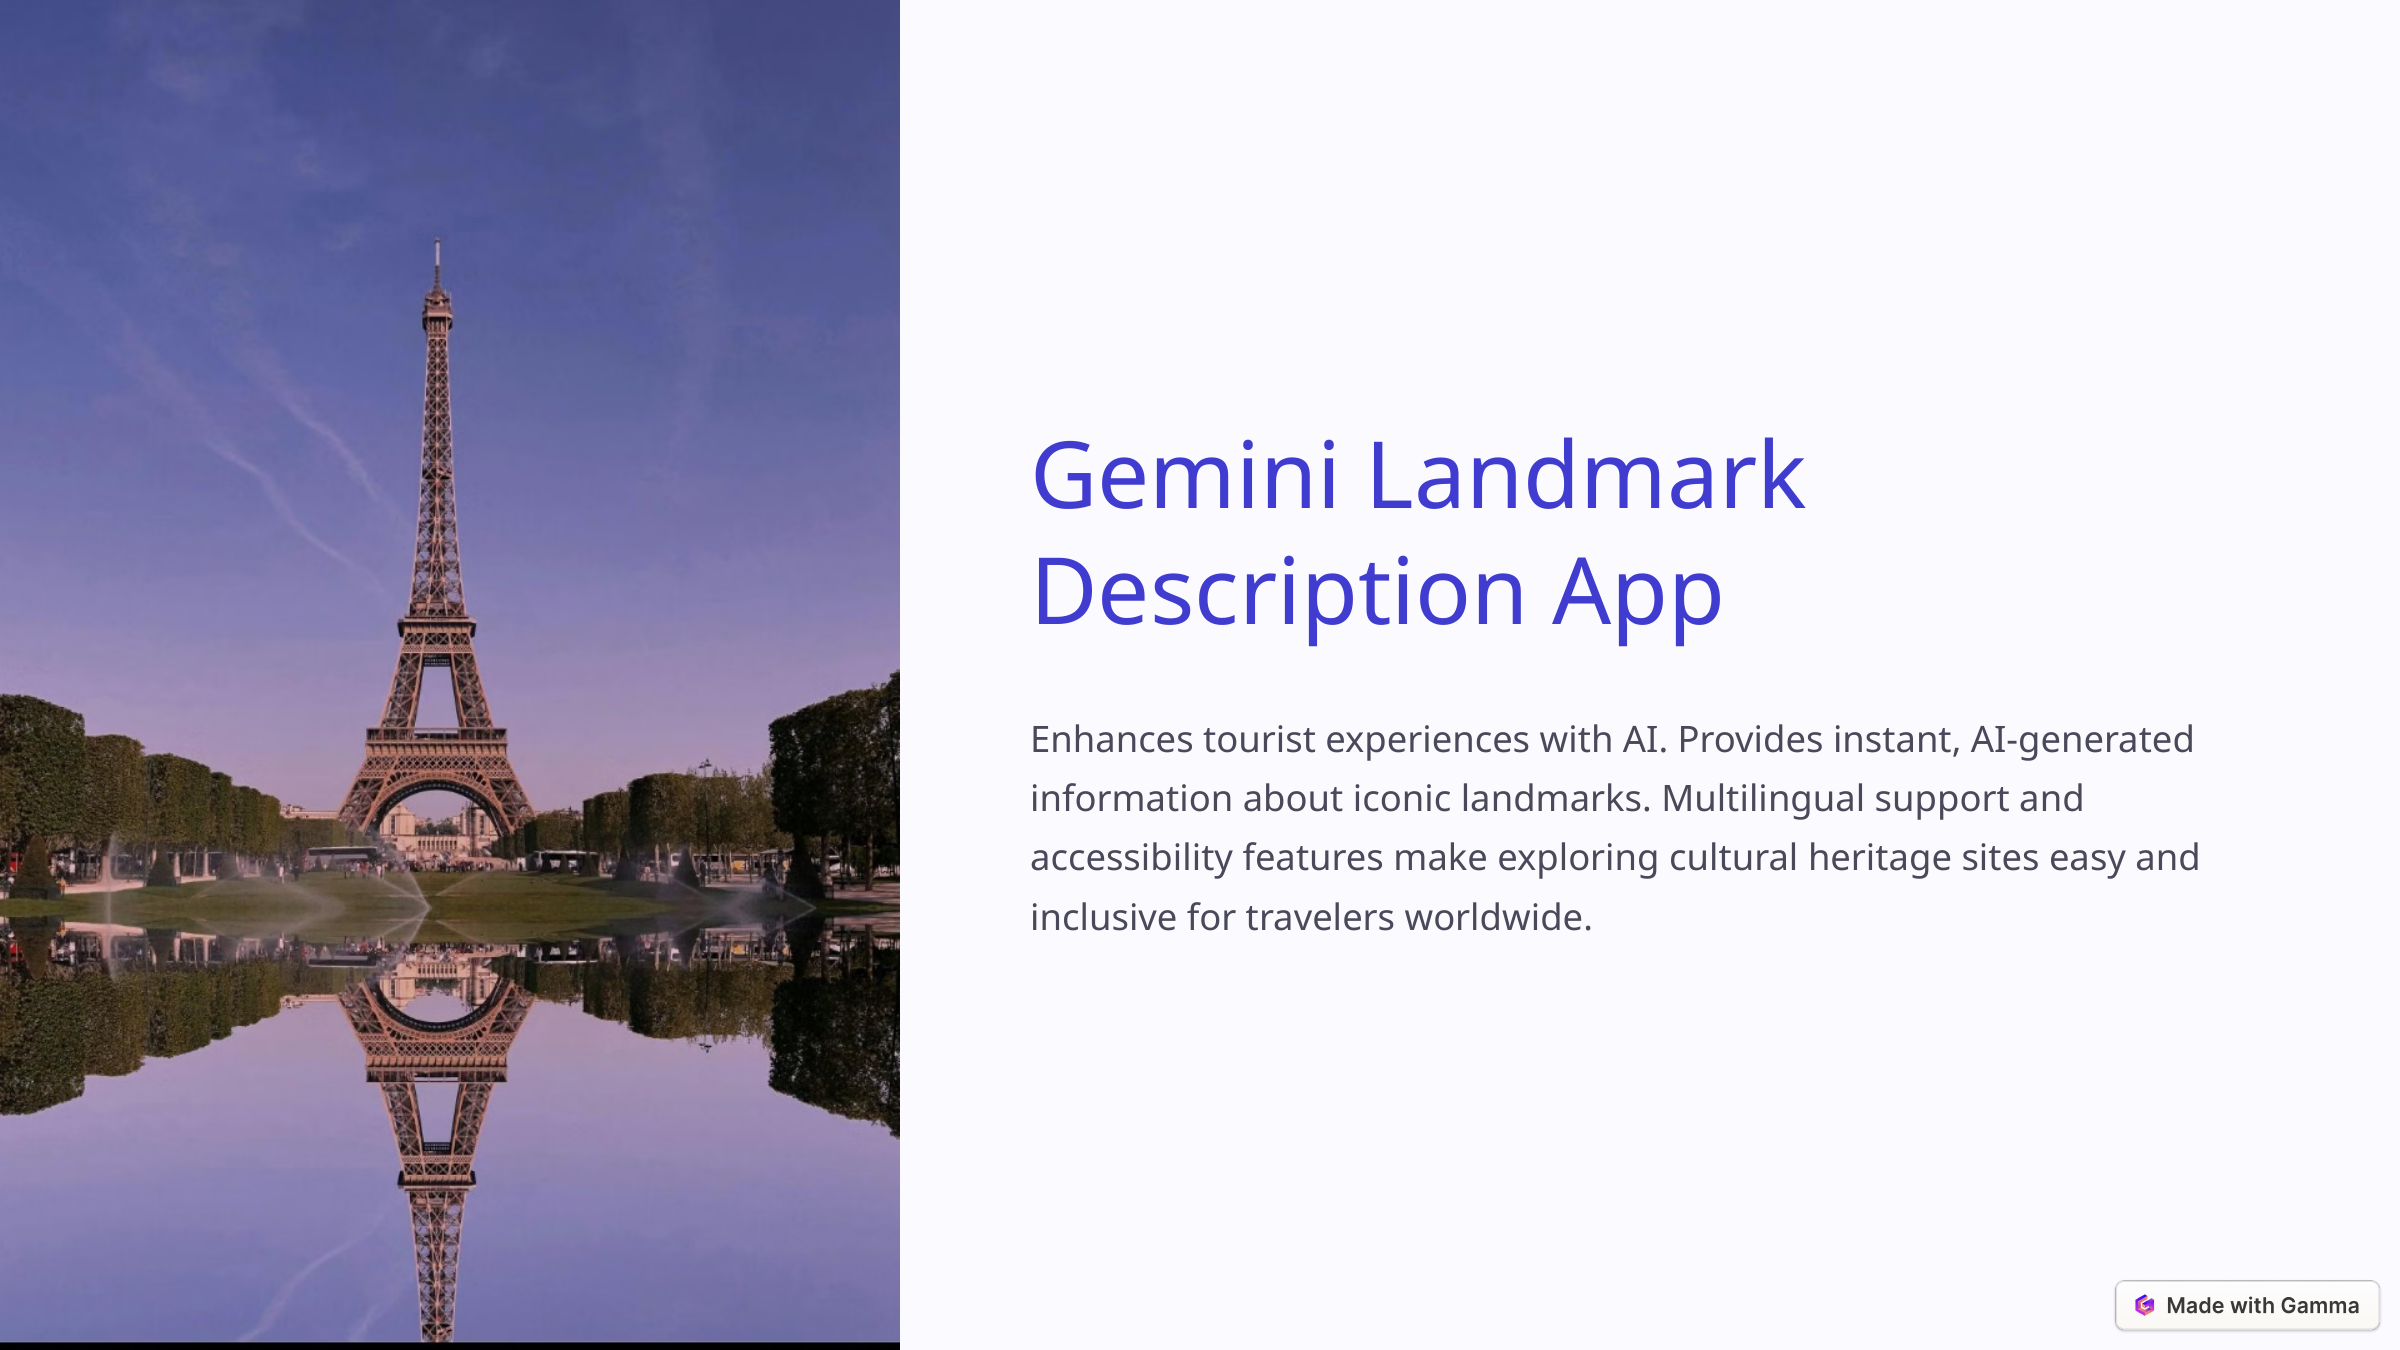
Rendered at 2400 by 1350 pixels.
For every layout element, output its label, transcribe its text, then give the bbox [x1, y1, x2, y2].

text_box Enhances tourist experiences with AI. Provides instant, AI-generated information about iconic landmarks. Multilingual support and accessibility features make exploring cultural heritage sites easy and inclusive for travelers worldwide. [1030, 700, 2270, 939]
picture [0, 0, 900, 1350]
picture [2106, 1271, 2389, 1339]
text_box Gemini Landmark Description App [1030, 411, 2270, 645]
